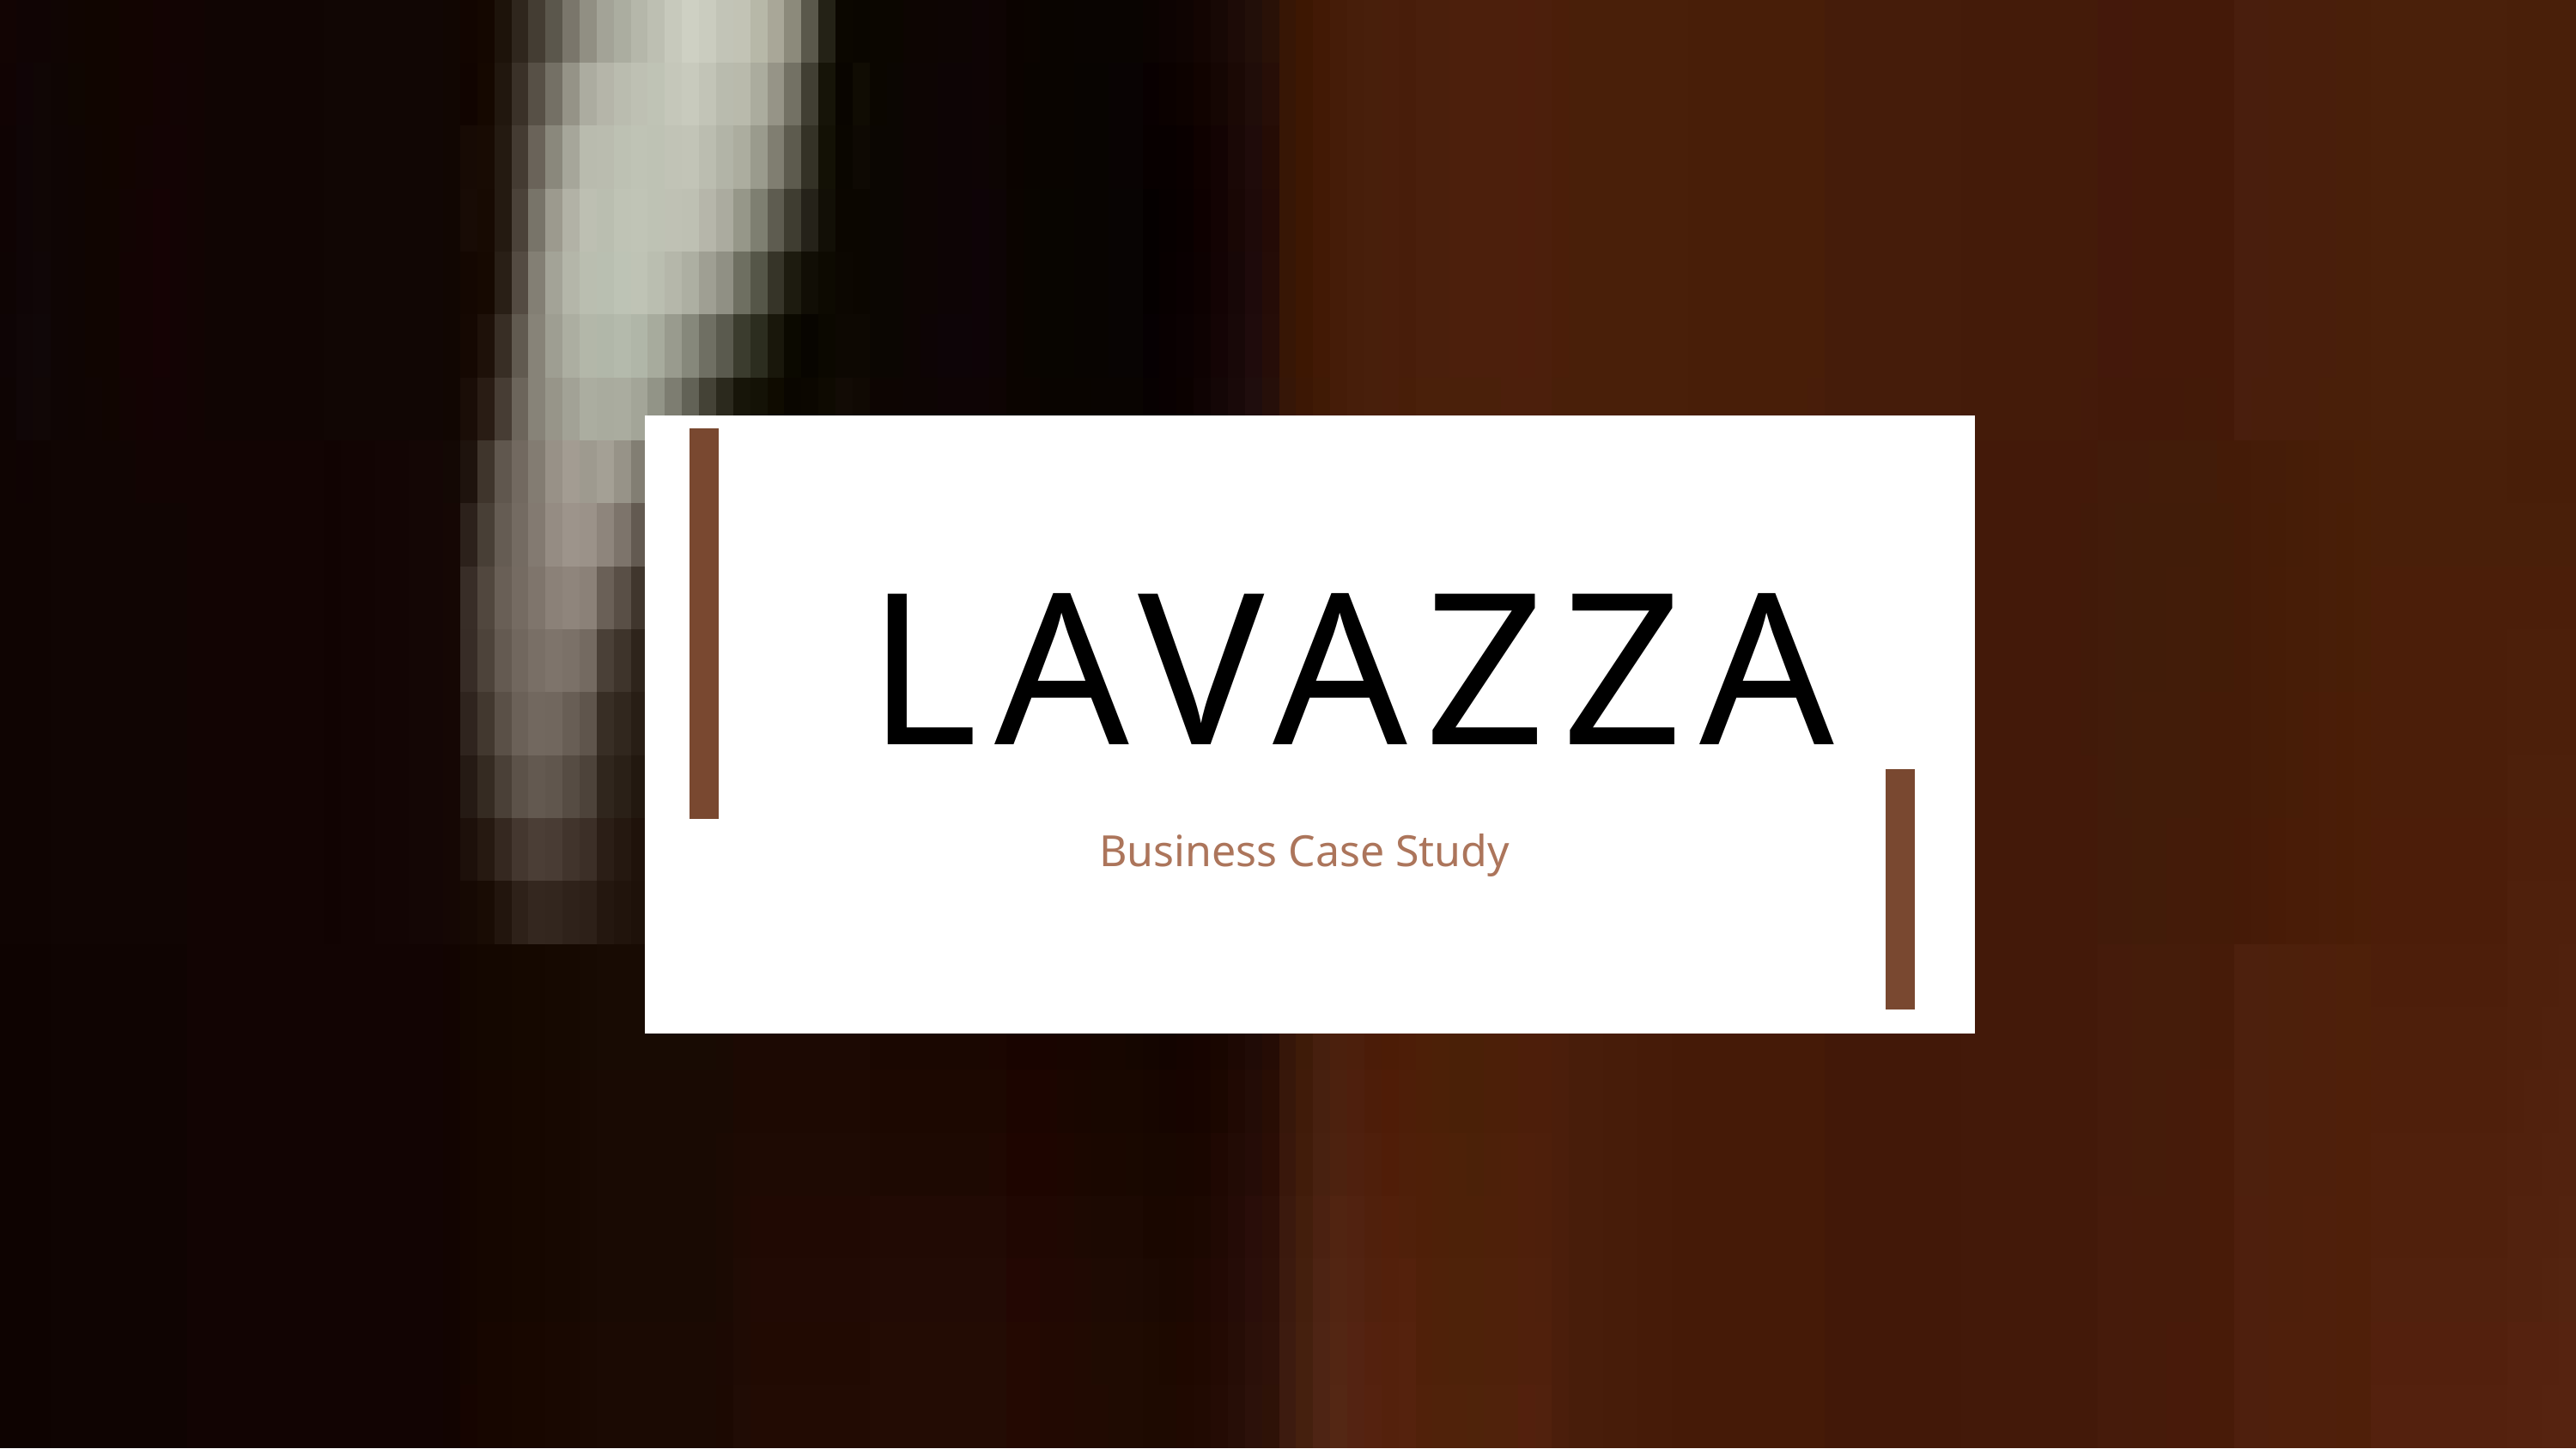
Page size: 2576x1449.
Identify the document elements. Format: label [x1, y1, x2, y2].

text_box [644, 415, 1976, 1034]
text_box [0, 0, 2576, 1449]
